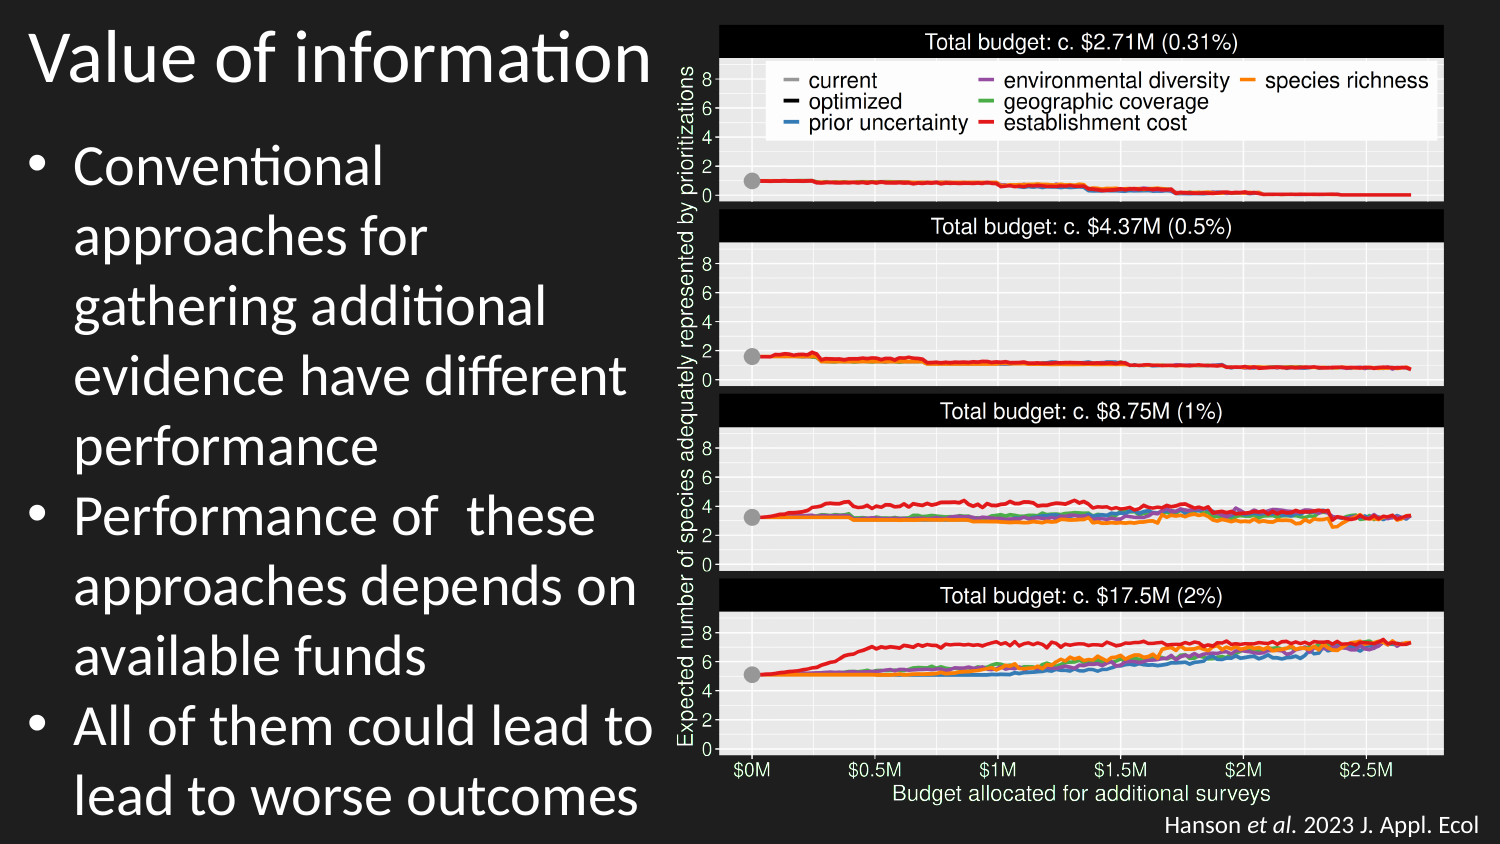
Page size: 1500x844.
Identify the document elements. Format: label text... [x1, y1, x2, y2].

text_box Conventional approaches for gathering additional evidence have different performance Performance of these approaches depends on available funds All of them could lead to lead to worse outcomes [12, 119, 680, 835]
text_box Value of information [12, 0, 670, 105]
picture [669, 16, 1466, 813]
text_box Hanson et al. 2023 J. Appl. Ecol [1149, 801, 1499, 844]
